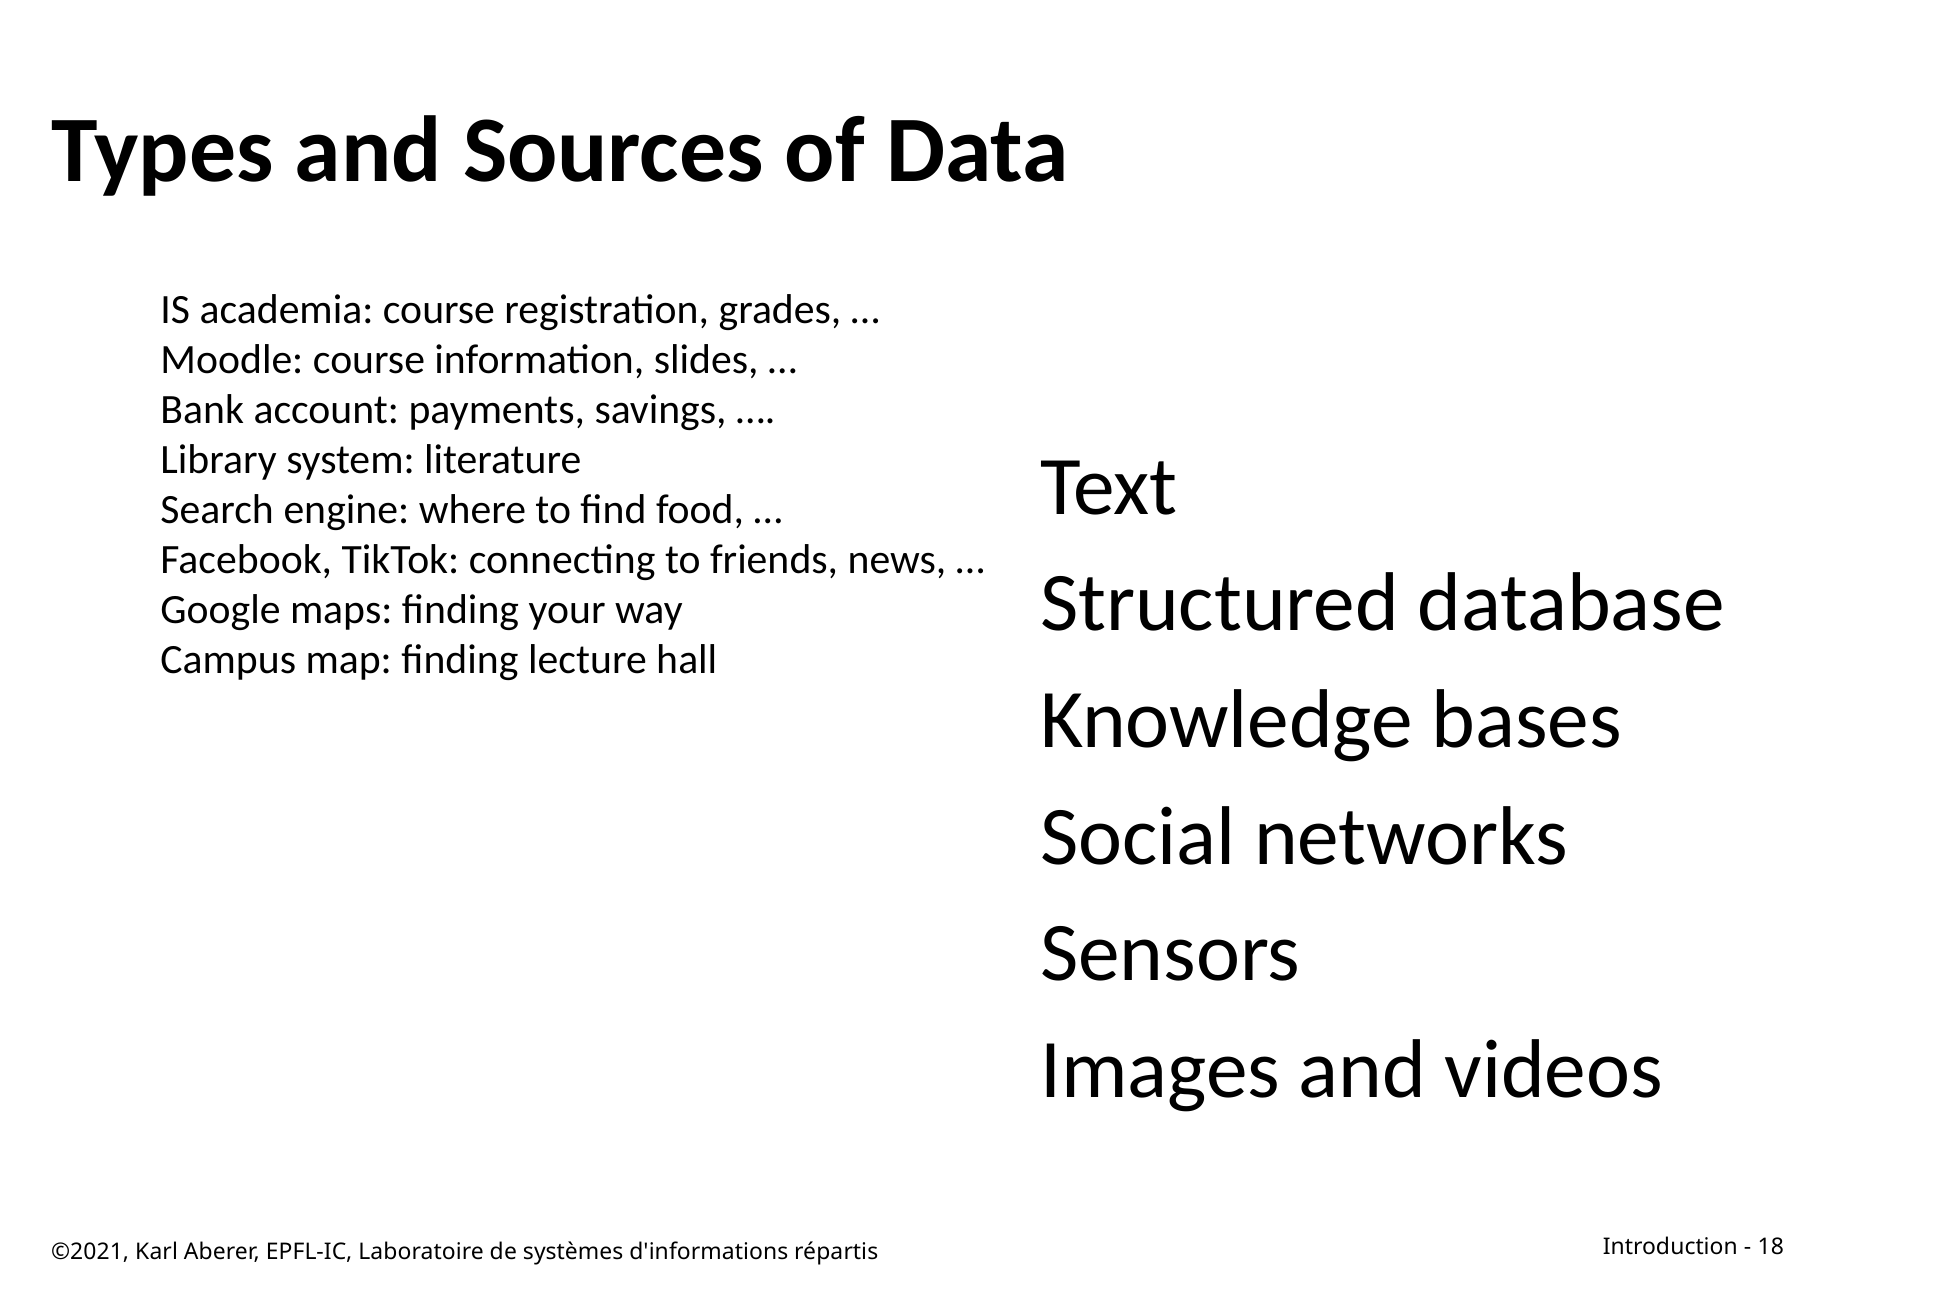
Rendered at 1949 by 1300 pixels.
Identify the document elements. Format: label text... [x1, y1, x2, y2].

footer ©2021, Karl Aberer, EPFL-IC, Laboratoire de systèmes d'informations répartis [32, 1227, 1284, 1271]
title Types and Sources of Data [32, 57, 1803, 232]
list Text Structured database Knowledge bases Social networks Sensors Images and videos [1021, 421, 1949, 1184]
text_box IS academia: course registration, grades, … Moodle: course information, slides, … Bank account: payments, savings, …. Library system: literature Search engine: where to find food, … Facebook, TikTok: connecting to friends, news, … Google maps: finding your way Campus map: finding lecture hall [52, 274, 1027, 690]
